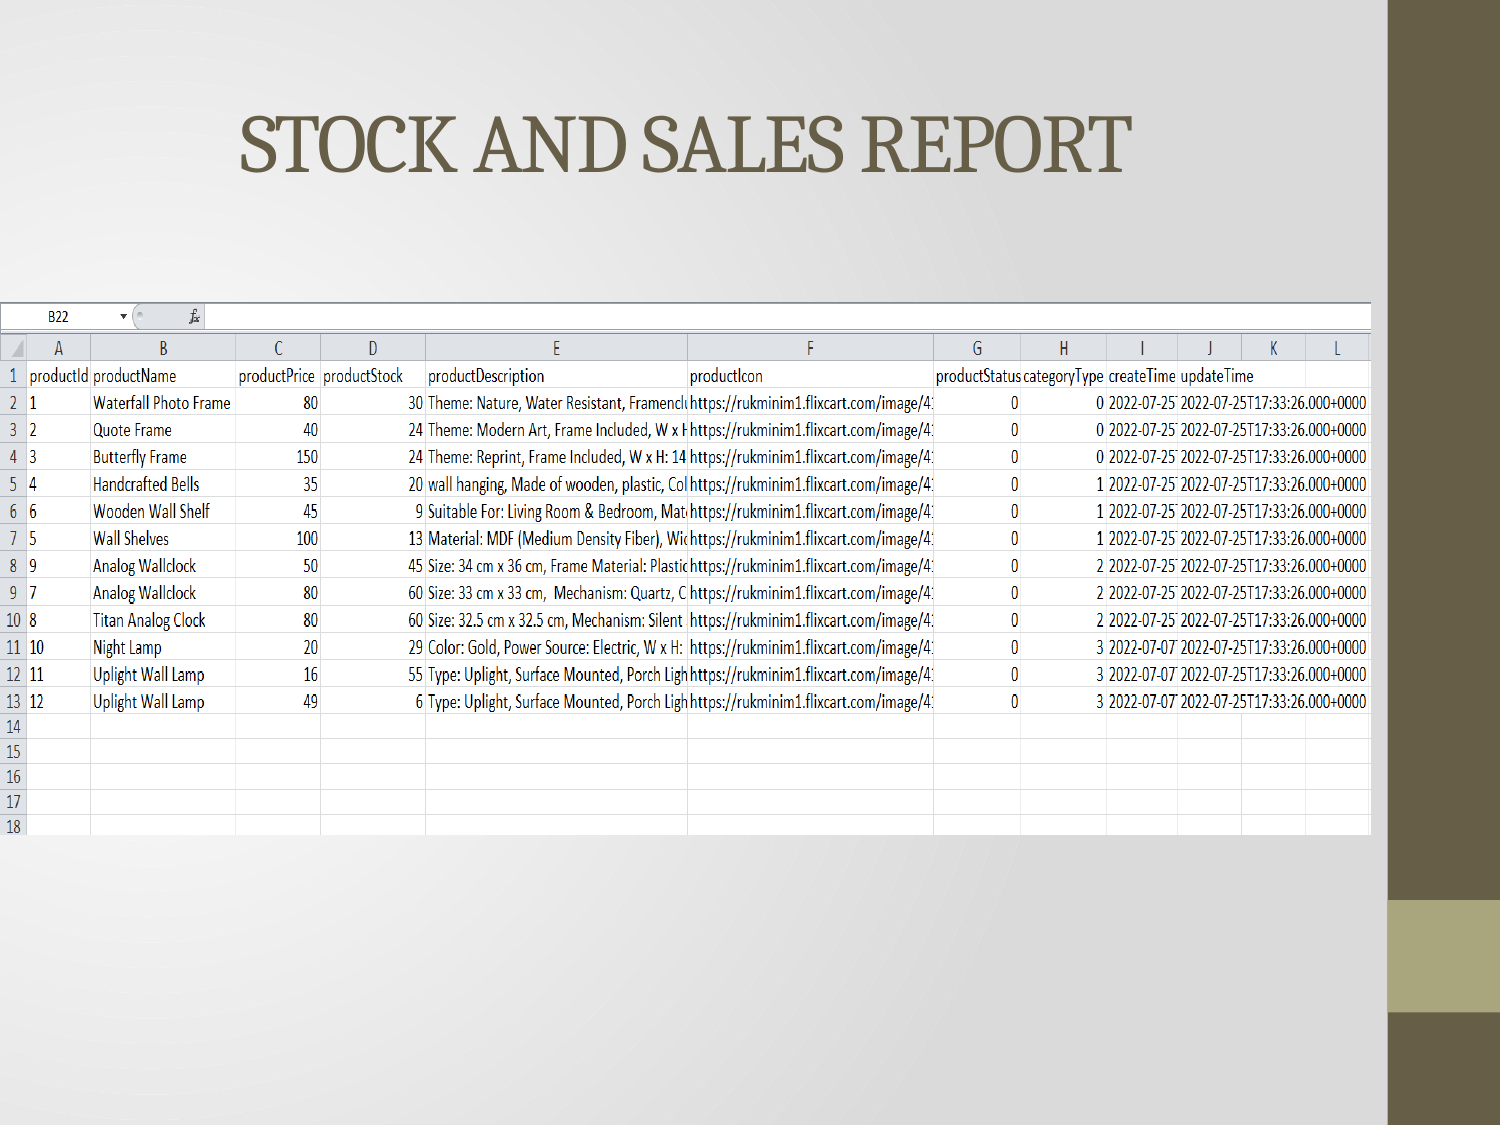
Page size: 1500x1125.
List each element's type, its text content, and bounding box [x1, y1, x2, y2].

title STOCK AND SALES REPORT [75, 45, 1325, 233]
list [0, 302, 1372, 835]
